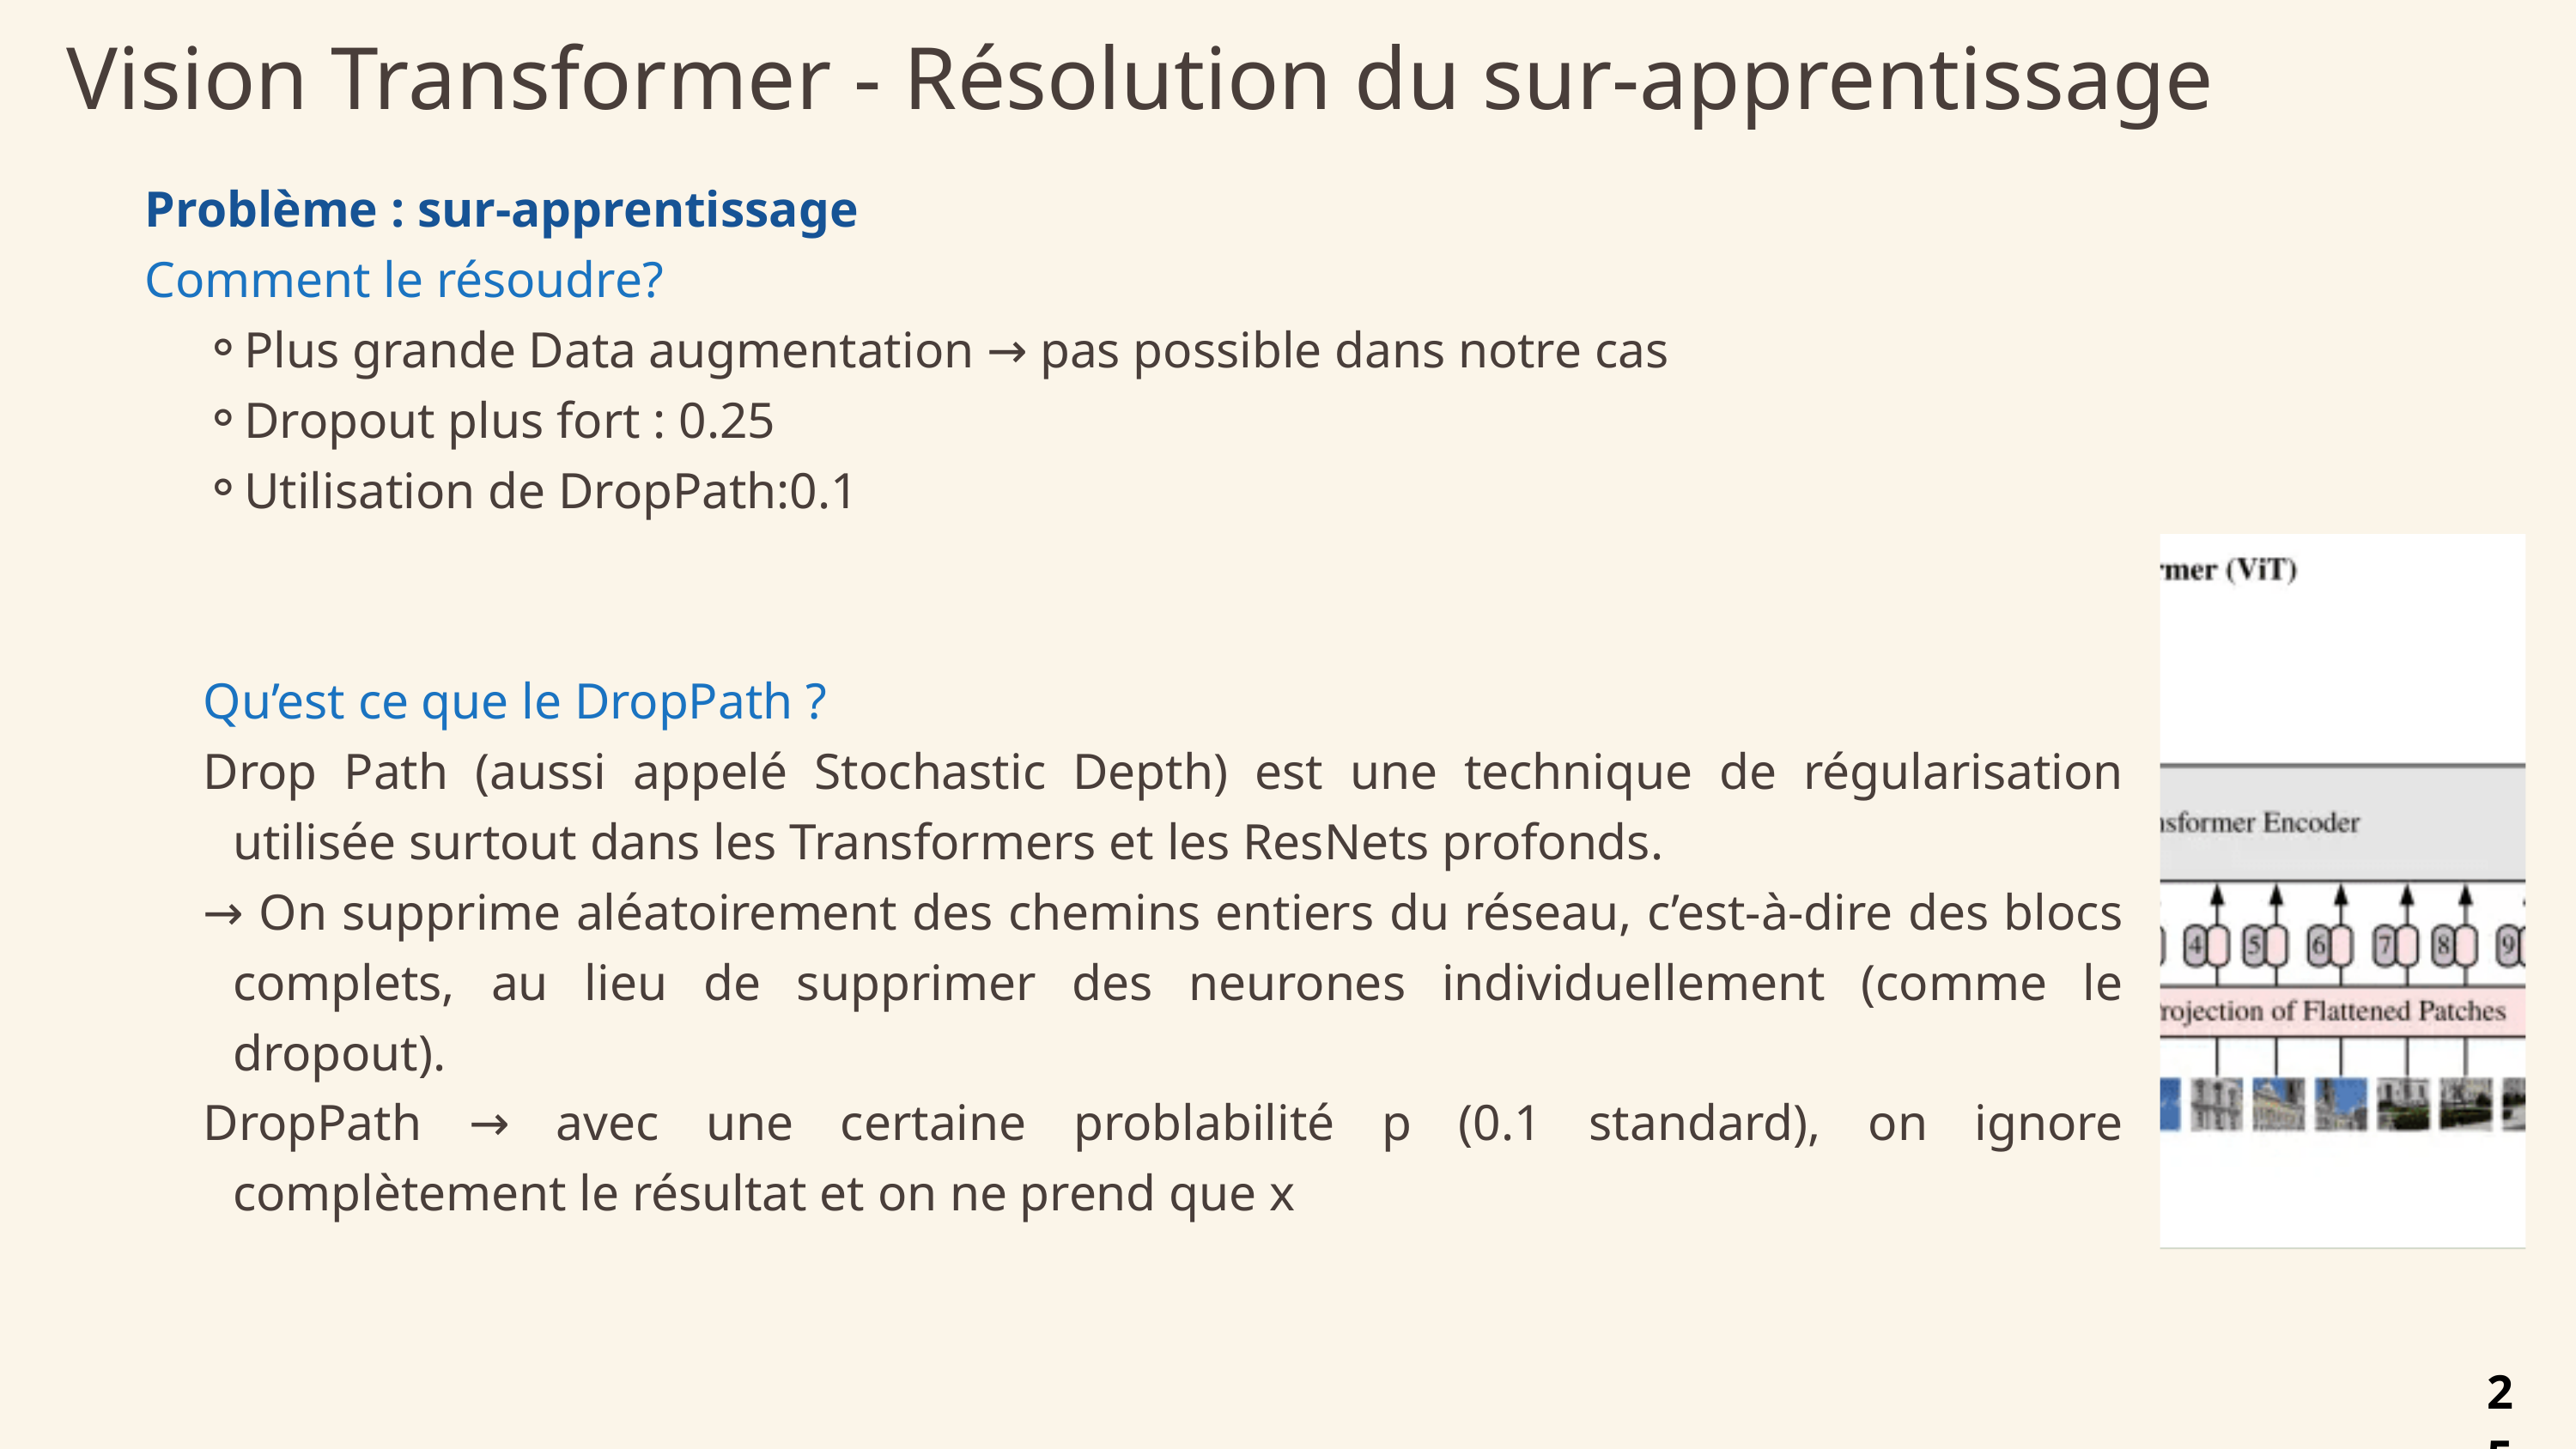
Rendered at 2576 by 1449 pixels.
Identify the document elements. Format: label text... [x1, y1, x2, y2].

text_box Problème : sur-apprentissage Comment le résoudre? Plus grande Data augmentation → pas possible dans notre cas Dropout plus fort : 0.25 Utilisation de DropPath:0.1 Qu’est ce que le DropPath ? Drop Path (aussi appelé Stochastic Depth) est une technique de régularisation utilisée surtout dans les Transformers et les ResNets profonds. → On supprime aléatoirement des chemins entiers du réseau, c’est-à-dire des blocs complets, au lieu de supprimer des neurones individuellement (comme le dropout). DropPath → avec une certaine problabilité p (0.1 standard), on ignore complètement le résultat et on ne prend que x [144, 167, 2125, 1361]
text_box Vision Transformer - Résolution du sur-apprentissage [66, 30, 2326, 127]
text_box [2160, 534, 2526, 1252]
text_box 25 [2476, 1353, 2524, 1449]
